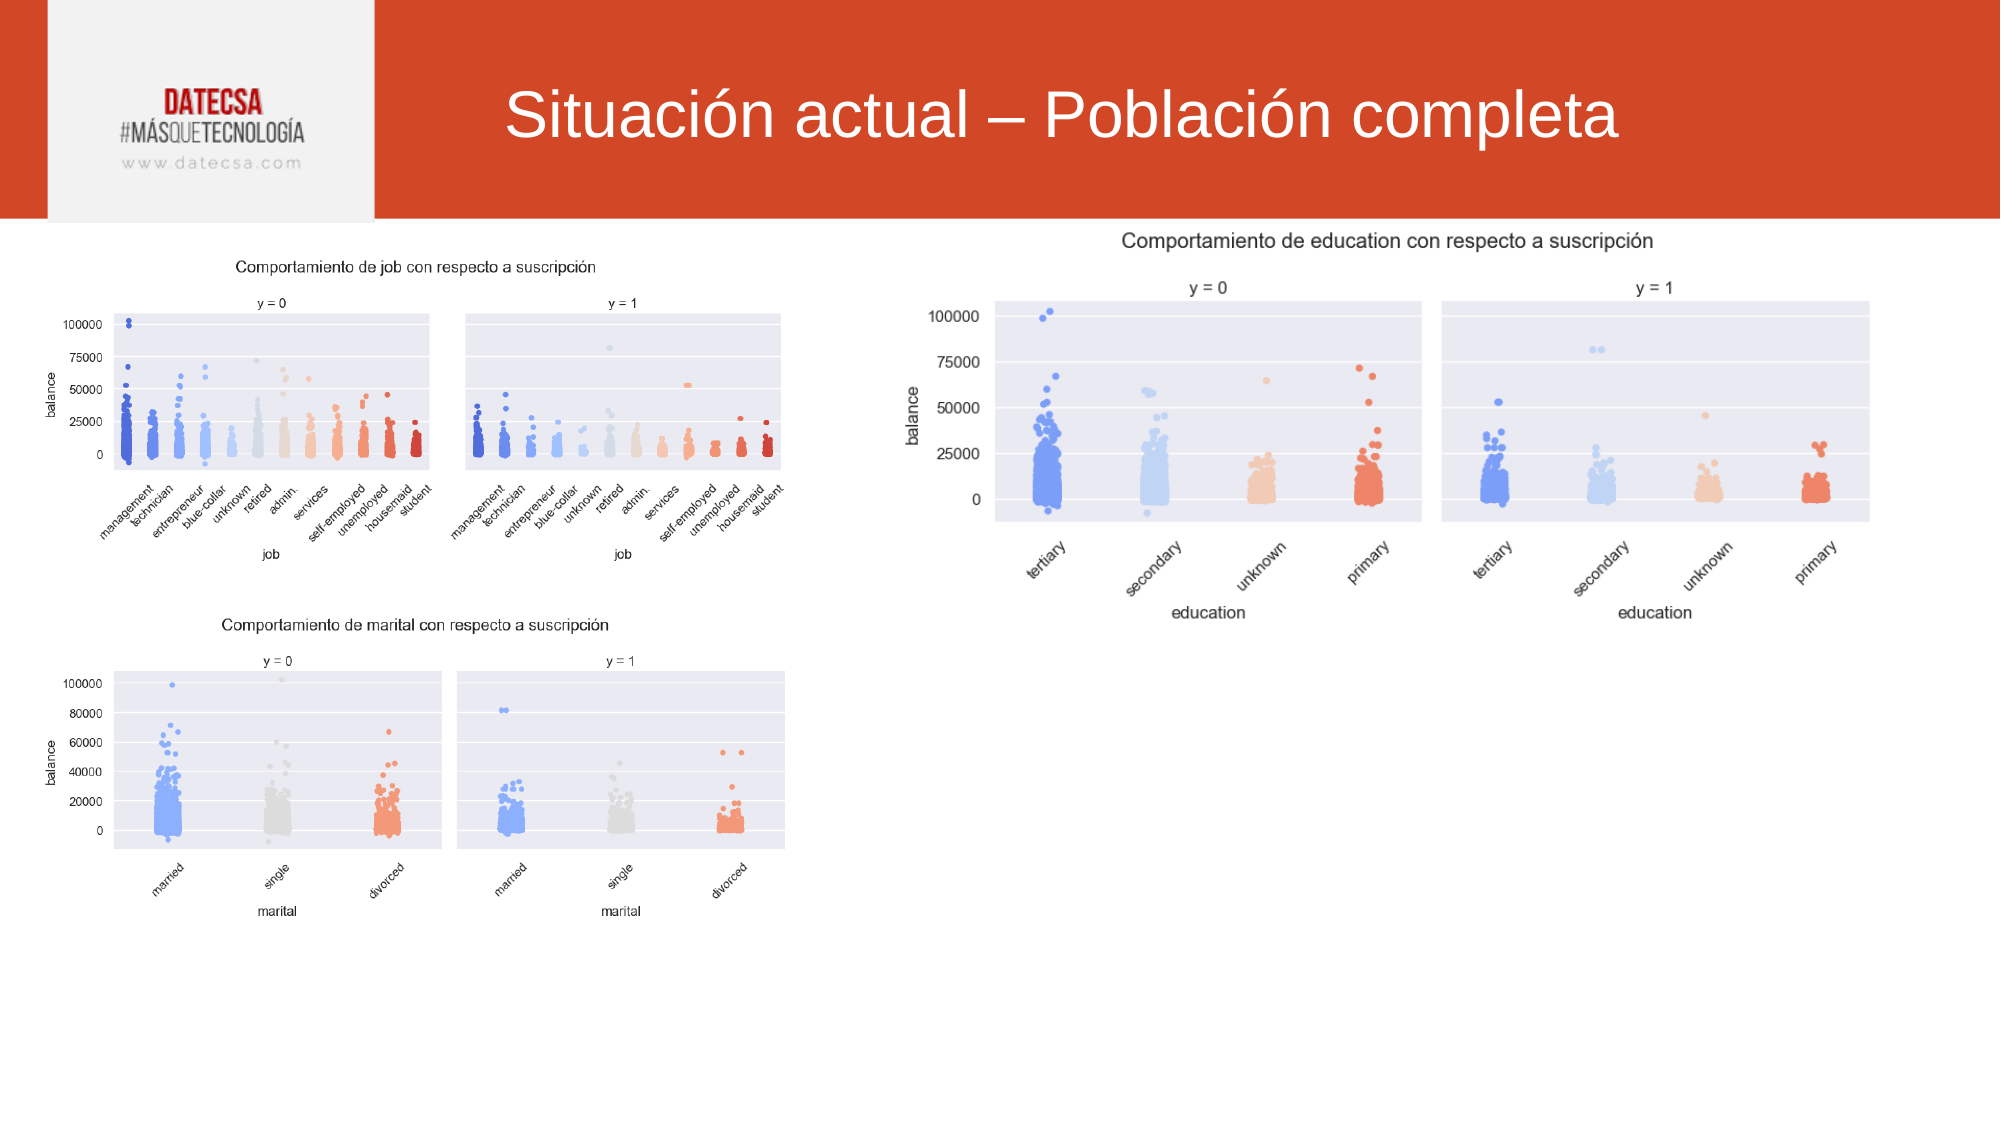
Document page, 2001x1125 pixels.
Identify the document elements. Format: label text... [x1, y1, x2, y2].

picture [37, 252, 793, 568]
picture [37, 610, 793, 925]
picture [895, 222, 1880, 631]
title Situación actual – Población completa [489, 63, 1900, 158]
picture [47, 0, 375, 223]
